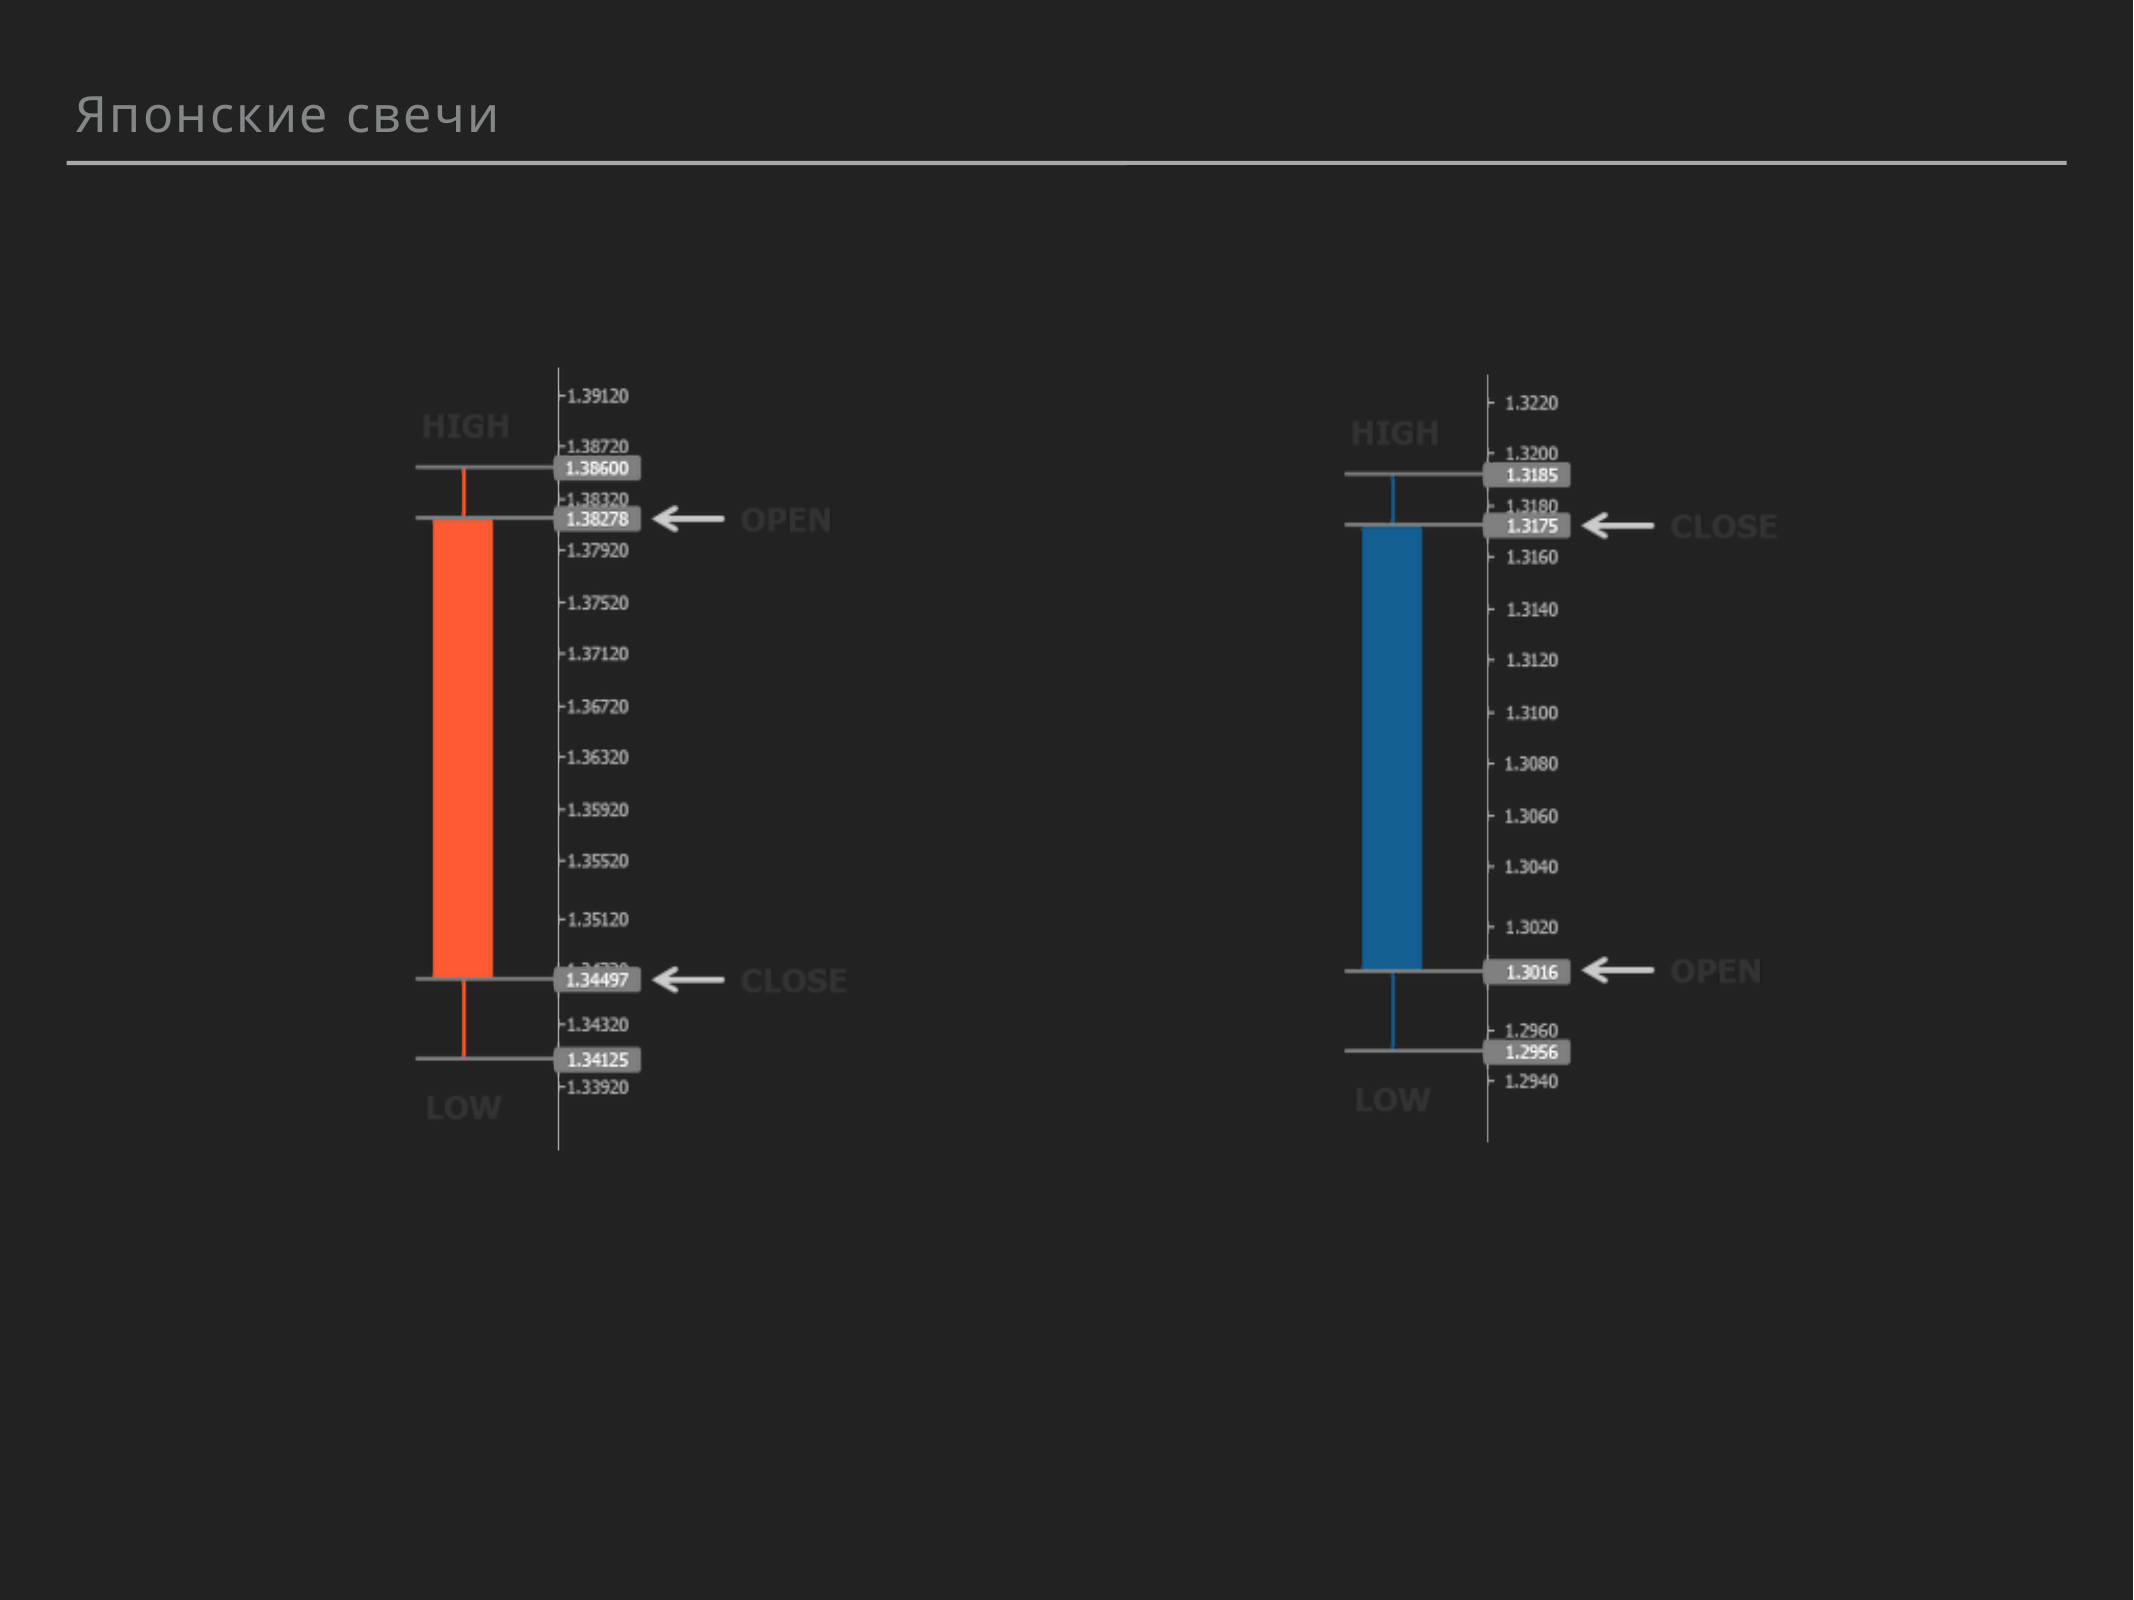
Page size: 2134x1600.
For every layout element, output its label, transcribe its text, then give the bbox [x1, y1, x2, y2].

picture [412, 366, 851, 1155]
picture [1343, 373, 1782, 1148]
list Японские свечи [66, 74, 1901, 151]
